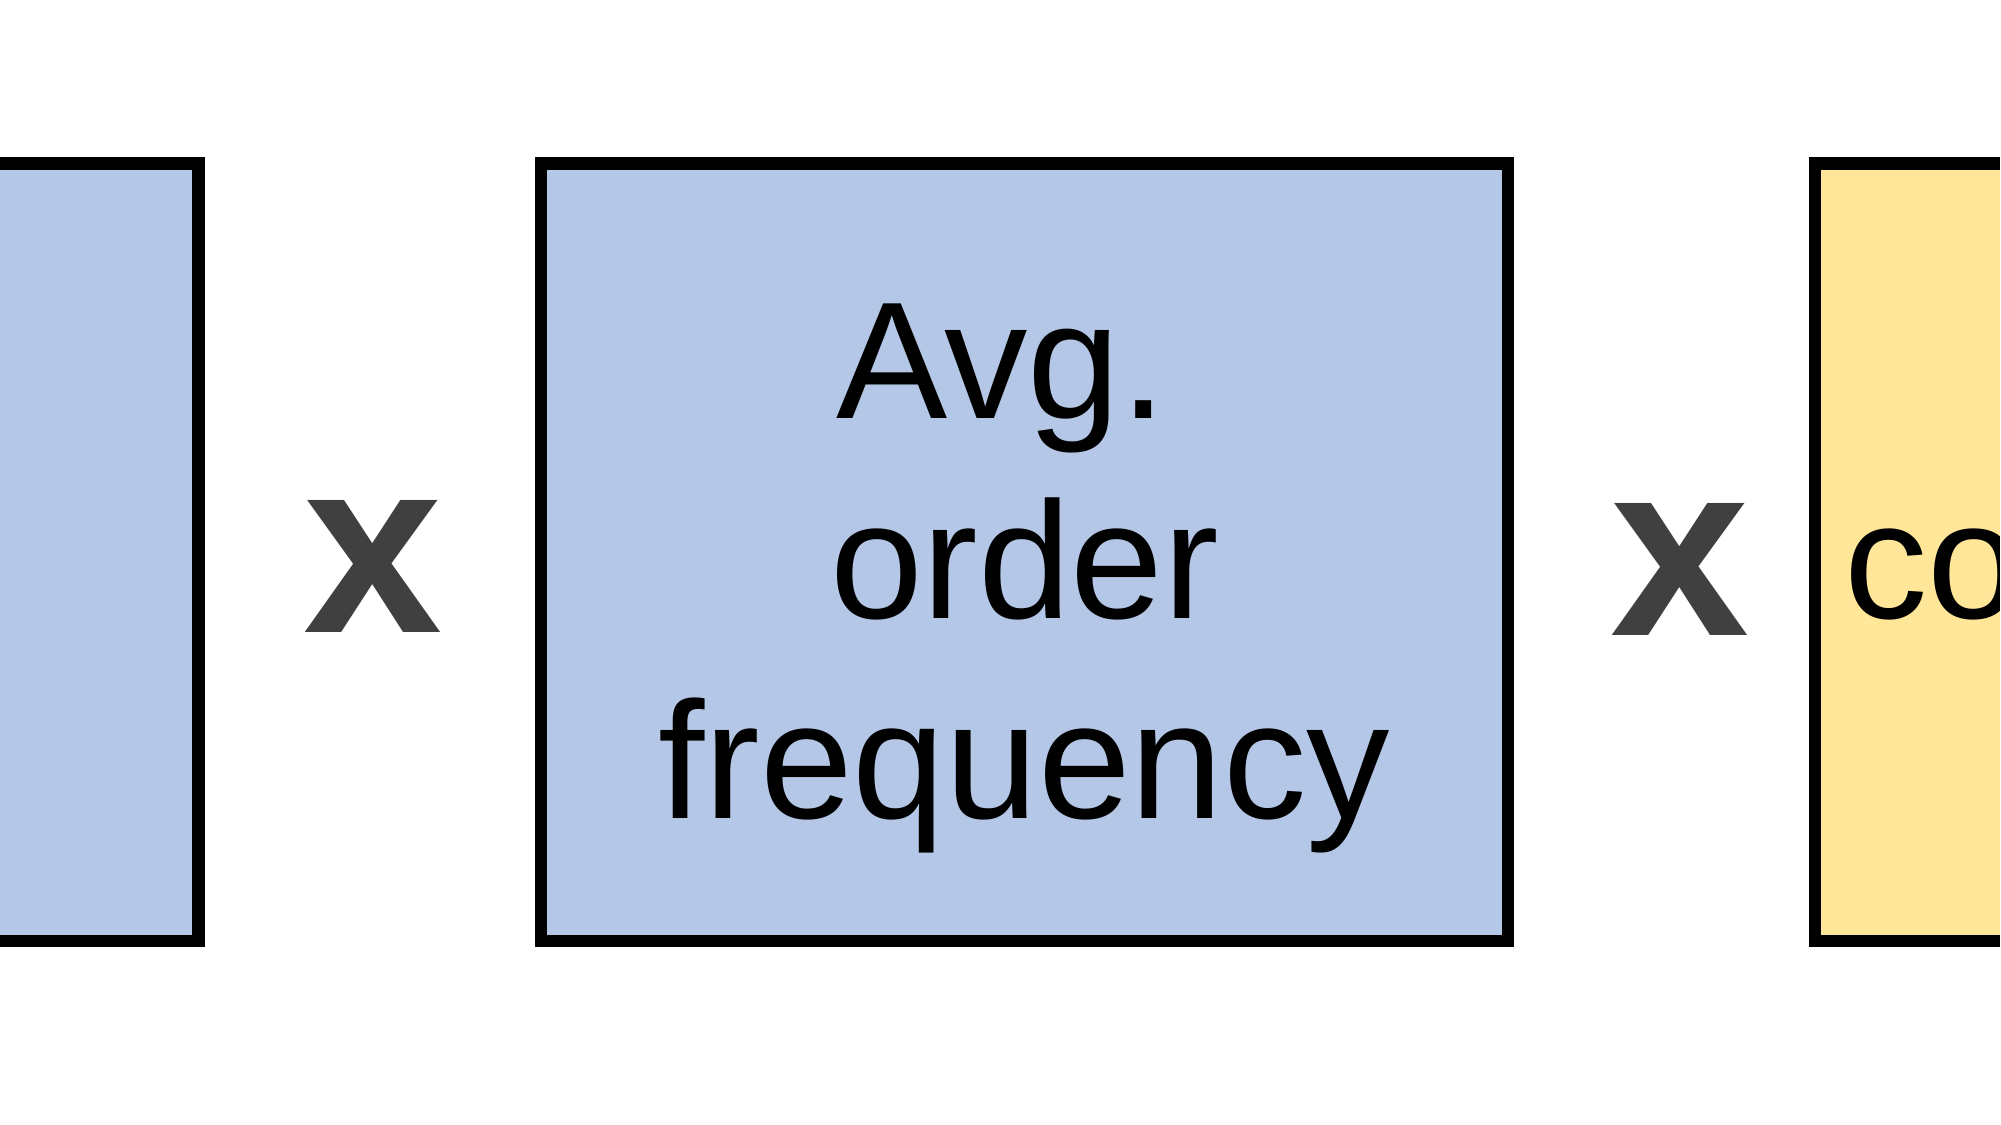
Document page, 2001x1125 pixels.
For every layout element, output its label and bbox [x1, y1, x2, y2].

text_box [0, 0, 2000, 1062]
